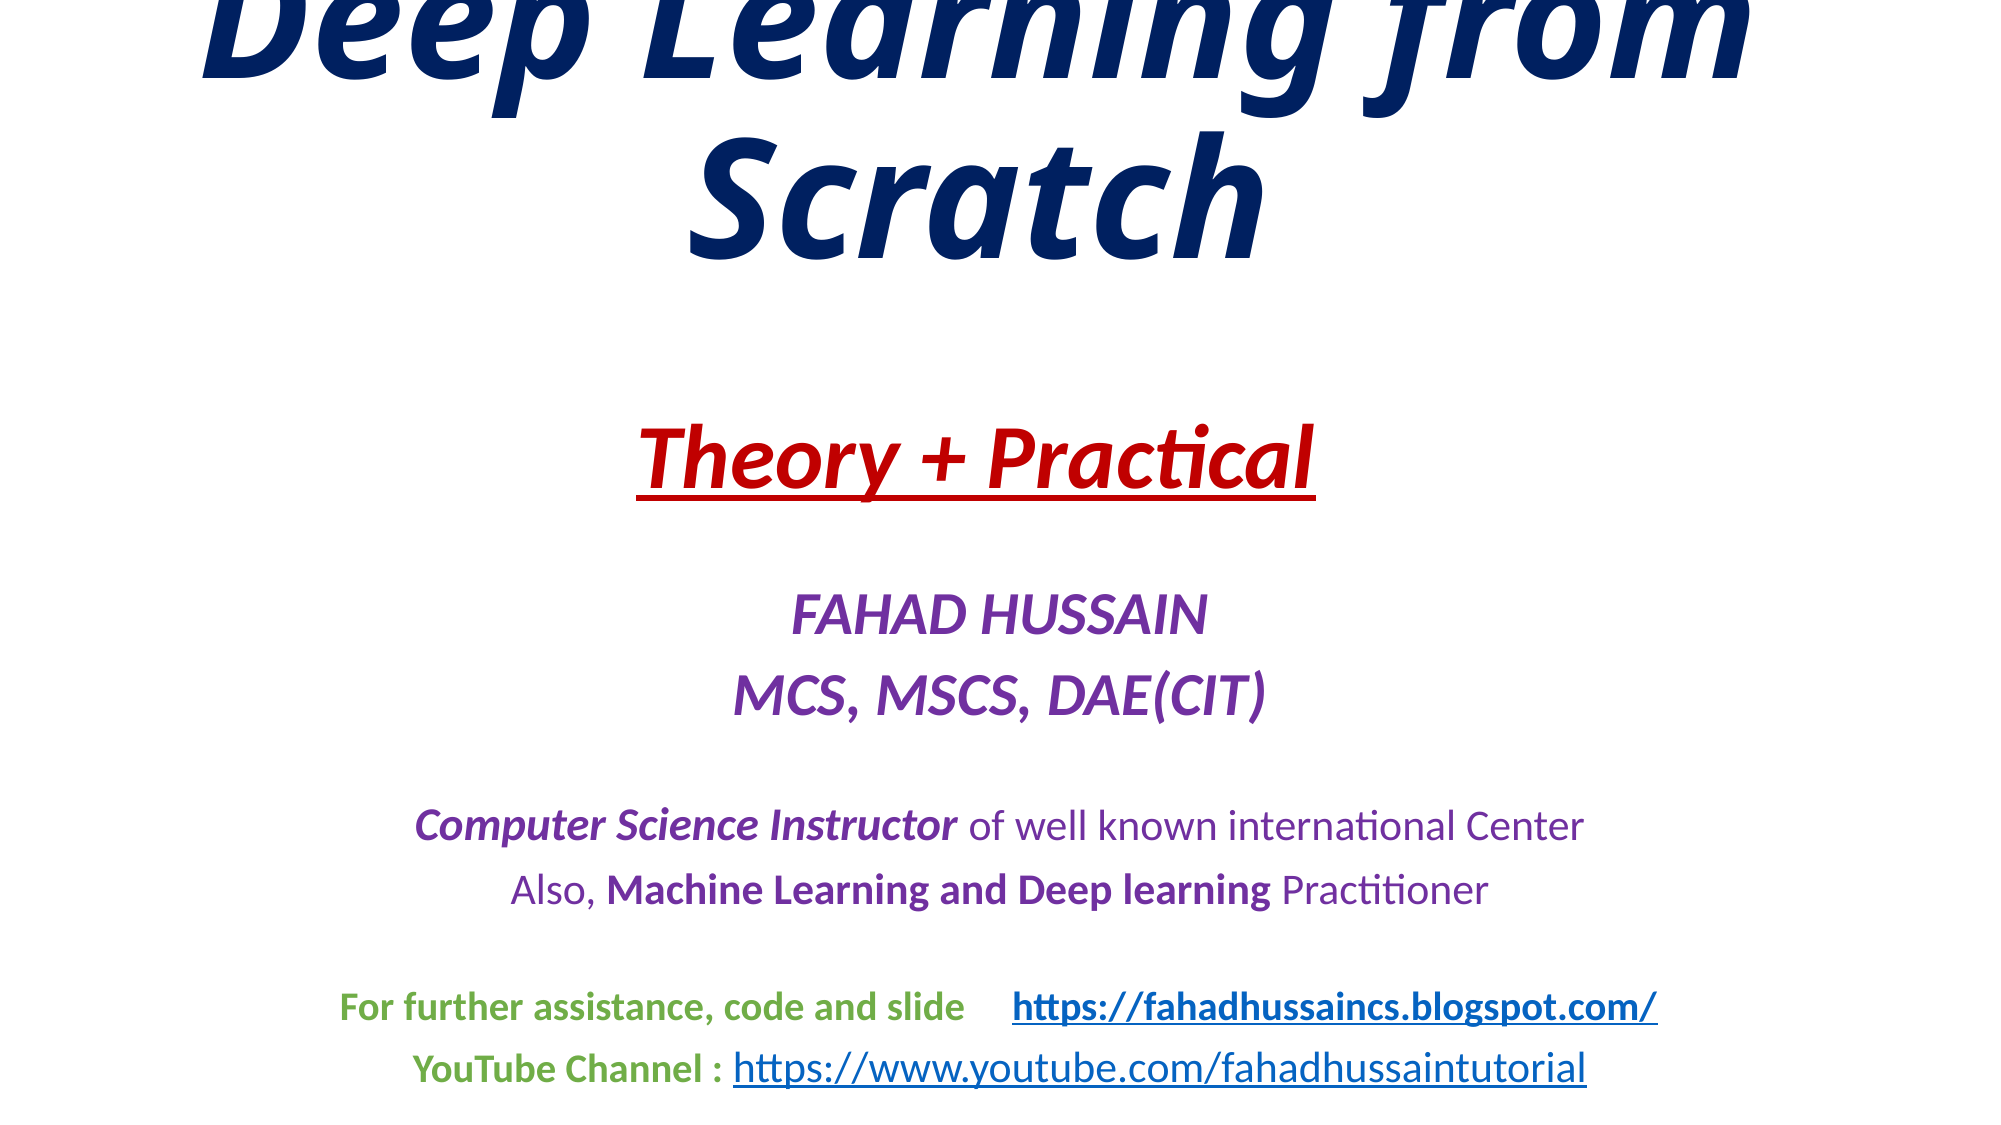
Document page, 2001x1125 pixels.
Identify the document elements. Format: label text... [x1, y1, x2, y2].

title Deep Learning from Scratch [0, 75, 1959, 302]
subtitle FAHAD HUSSAIN MCS, MSCS, DAE(CIT) Computer Science Instructor of well known international Center Also, Machine Learning and Deep learning Practitioner For further assistance, code and slide https://fahadhussaincs.blogspot.com/ YouTube Channel : https://www.youtube.com/fahadhussaintutorial [20, 513, 1980, 1101]
text_box Theory + Practical [621, 389, 1339, 515]
